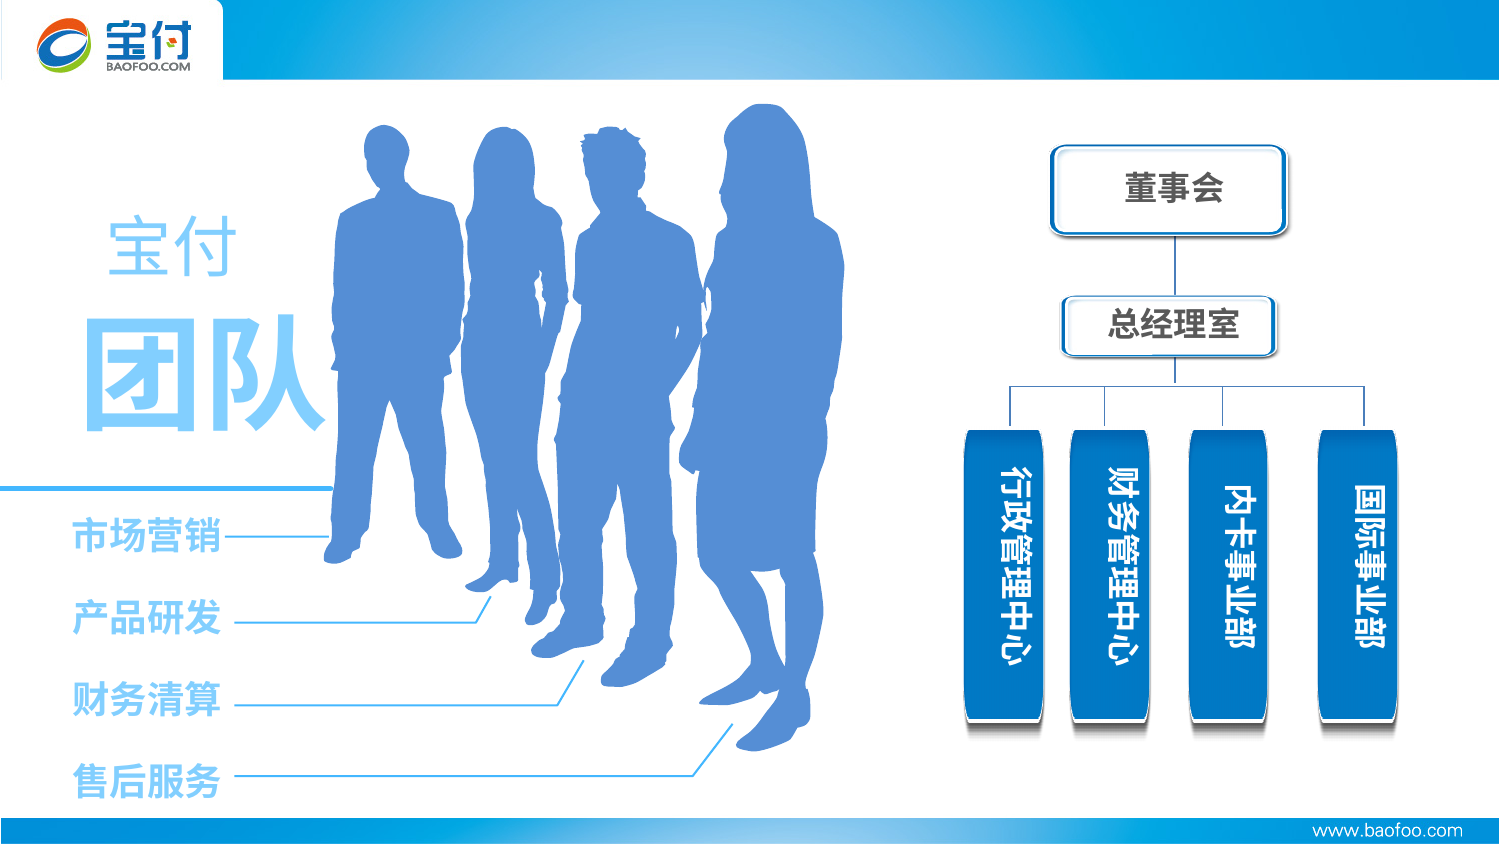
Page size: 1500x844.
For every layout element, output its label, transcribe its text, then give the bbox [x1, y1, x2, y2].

text_box [678, 103, 845, 752]
text_box 市场营销 [32, 504, 237, 565]
text_box 团队 [23, 315, 343, 426]
text_box [531, 126, 703, 688]
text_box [962, 138, 1400, 753]
text_box [323, 124, 465, 564]
text_box [234, 723, 733, 777]
text_box 产品研发 [53, 586, 237, 647]
picture [1, 0, 1499, 844]
text_box [234, 660, 584, 706]
text_box [234, 596, 491, 623]
text_box 售后服务 [53, 750, 237, 810]
text_box [460, 126, 569, 626]
text_box 财务清算 [53, 668, 237, 728]
text_box 宝付 [71, 185, 255, 304]
